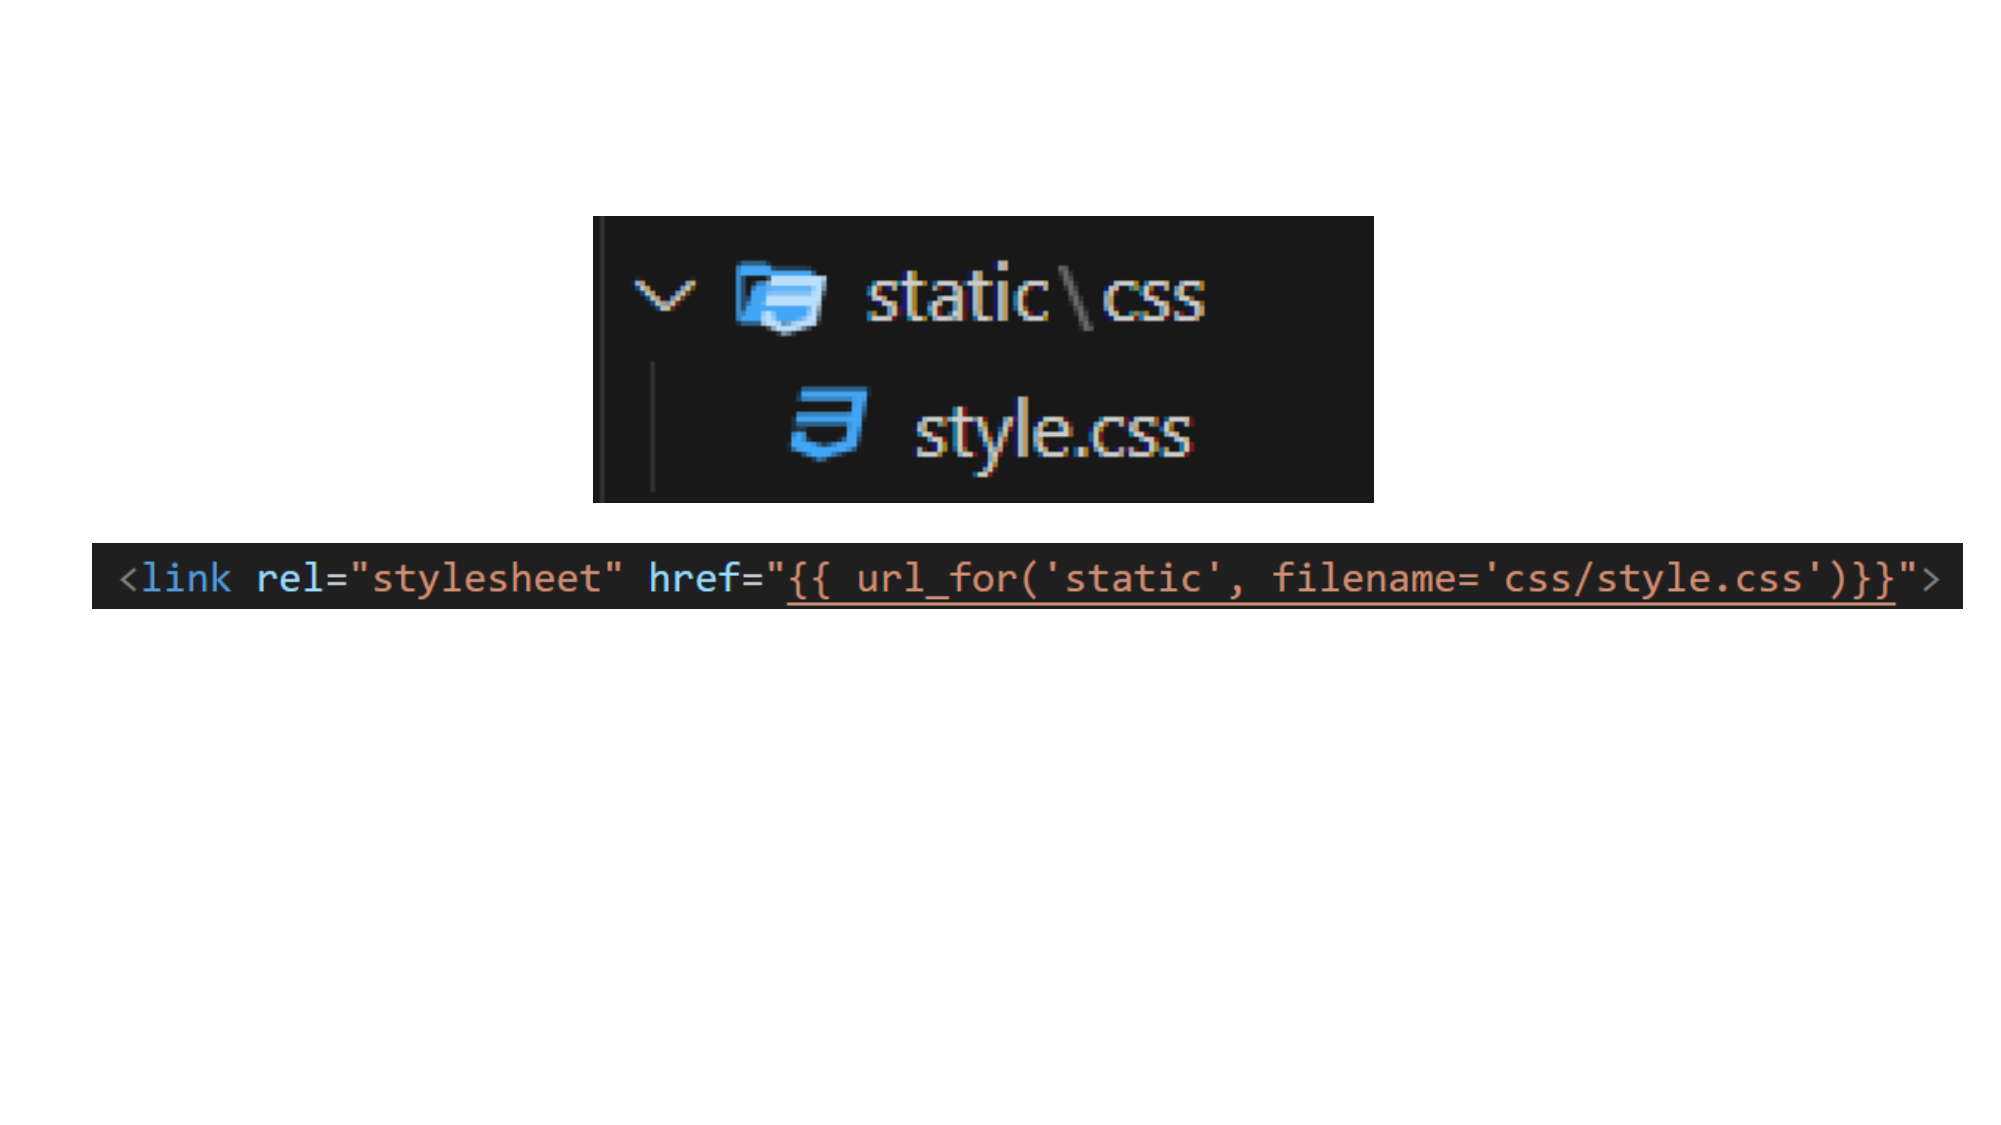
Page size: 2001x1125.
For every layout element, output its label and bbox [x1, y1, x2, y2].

picture [593, 216, 1374, 503]
picture [92, 543, 1963, 610]
